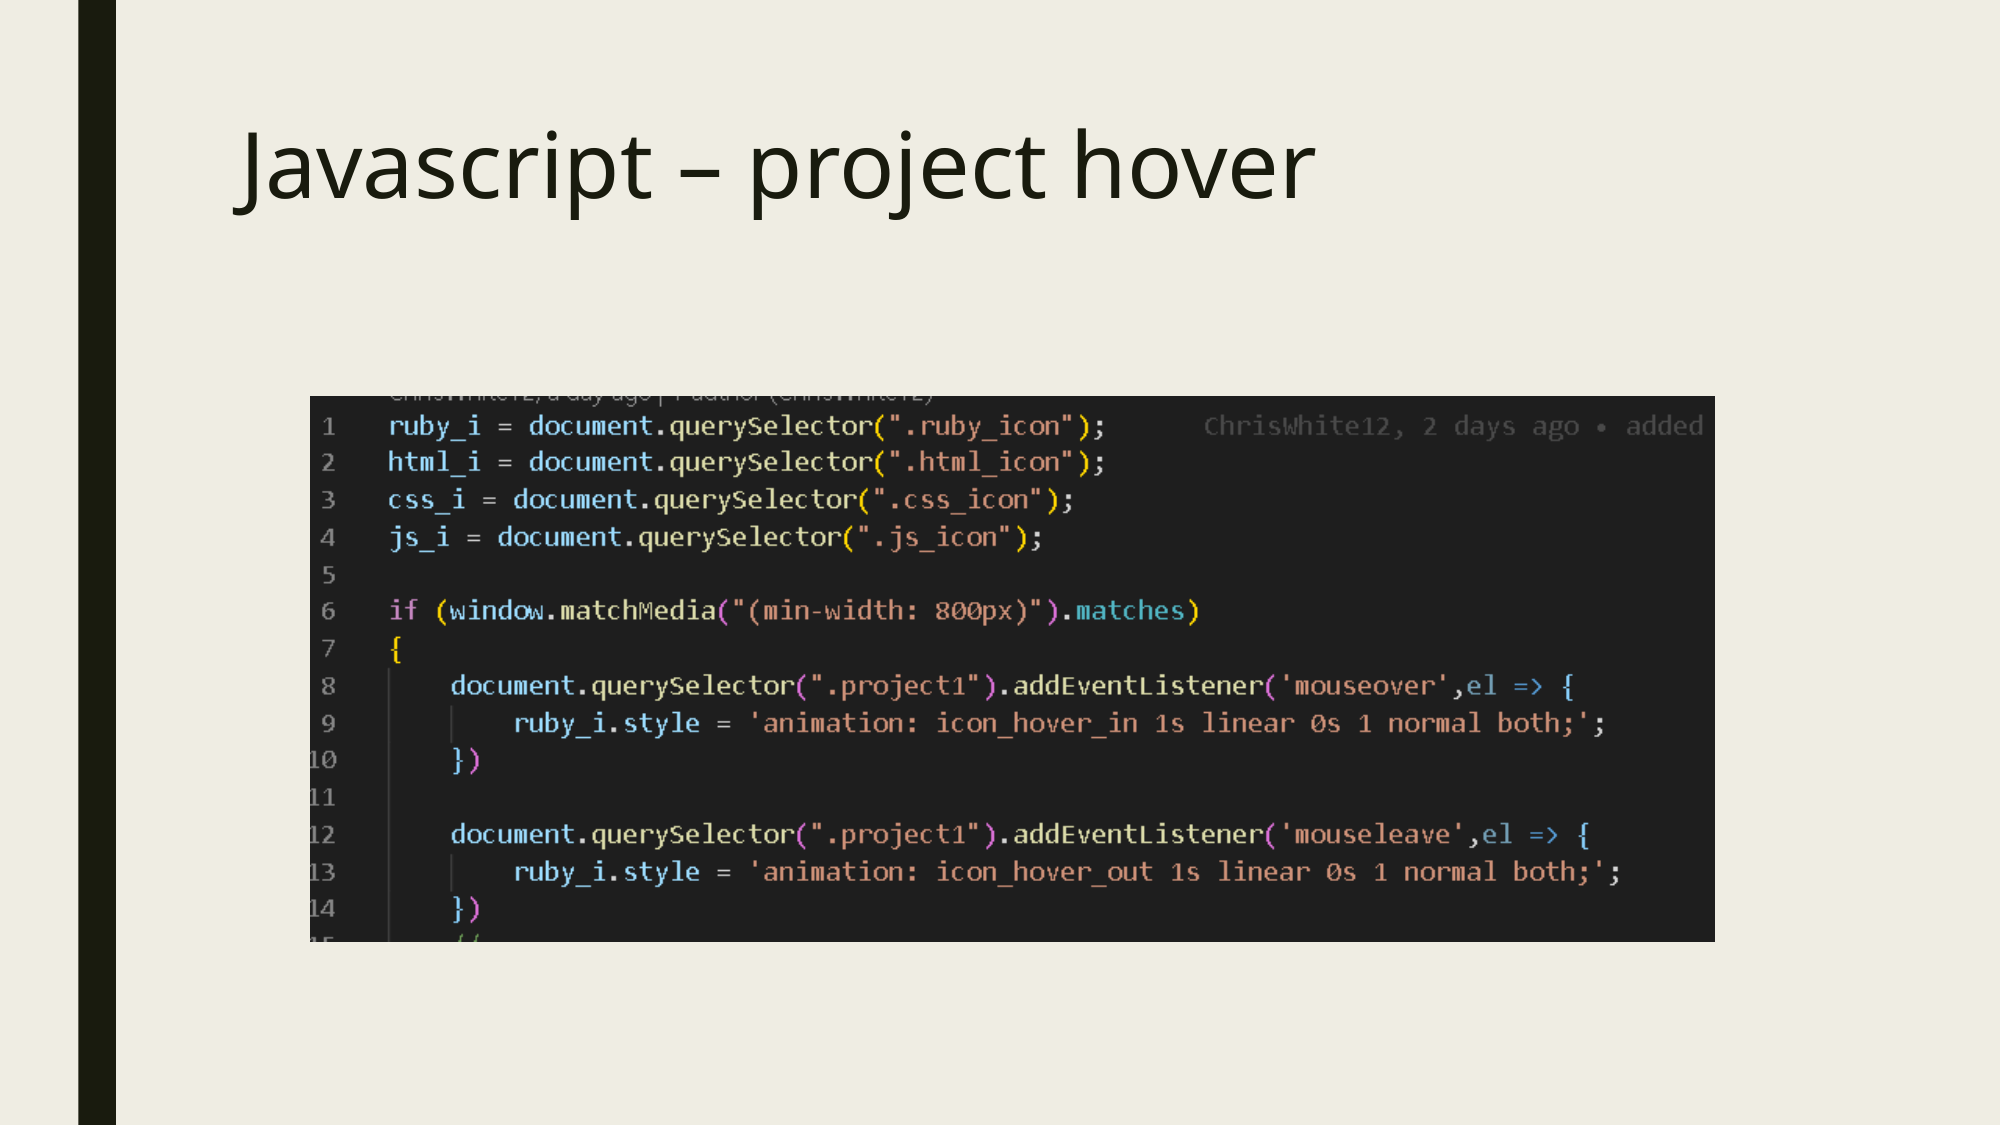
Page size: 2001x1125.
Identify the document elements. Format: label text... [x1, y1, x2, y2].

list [310, 396, 1715, 942]
title Javascript – project hover [225, 112, 1800, 357]
